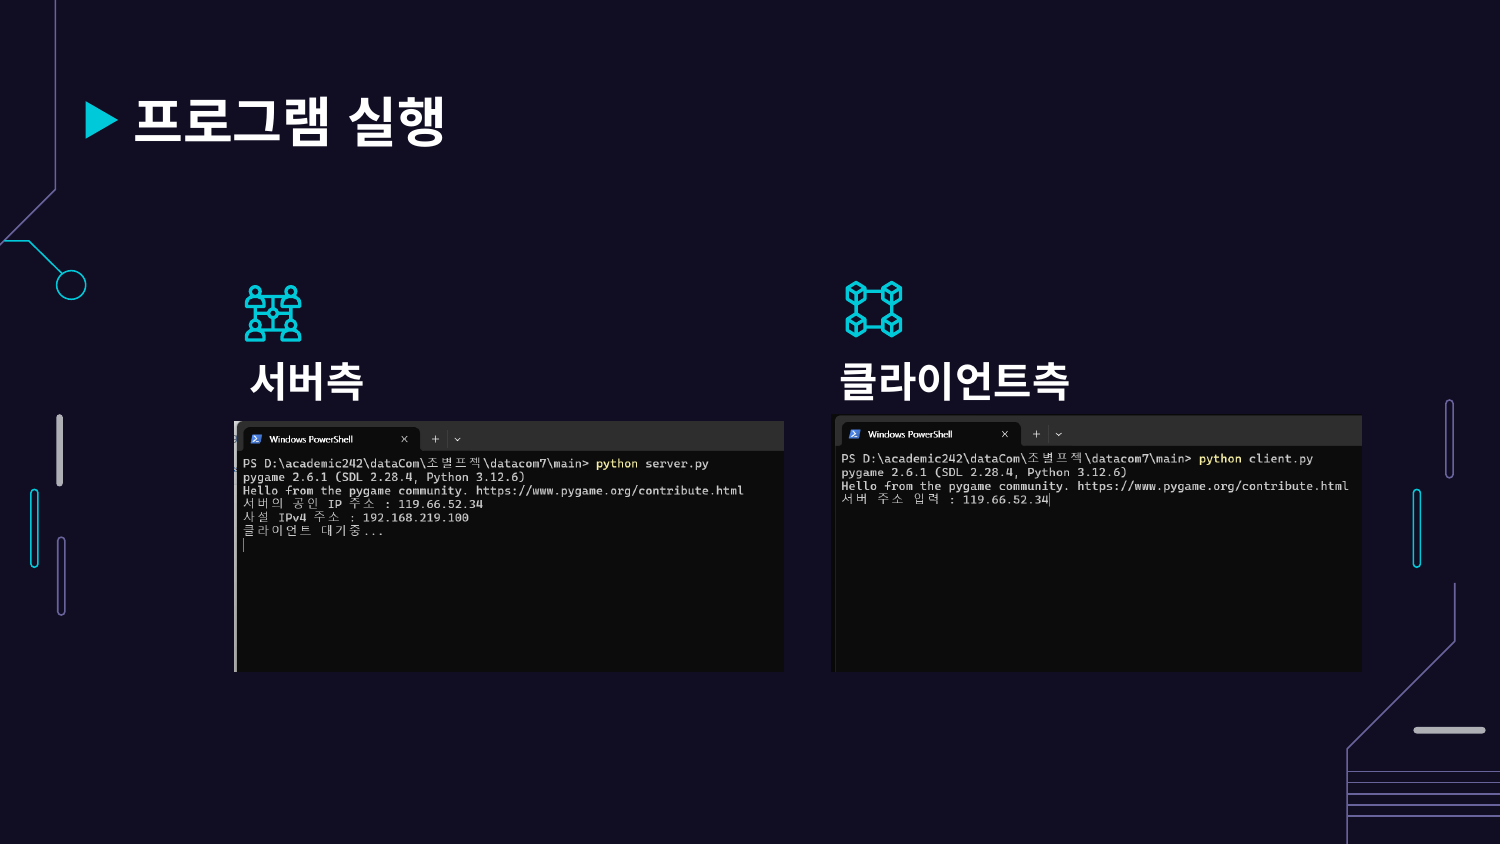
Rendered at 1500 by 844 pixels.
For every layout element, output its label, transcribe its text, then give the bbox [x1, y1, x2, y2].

picture [233, 421, 784, 672]
subtitle 클라이언트측 [824, 341, 1254, 422]
text_box [845, 280, 903, 338]
title 프로그램 실행 [118, 72, 1382, 167]
text_box [244, 285, 302, 342]
picture [831, 414, 1362, 672]
subtitle 서버측 [234, 341, 663, 420]
